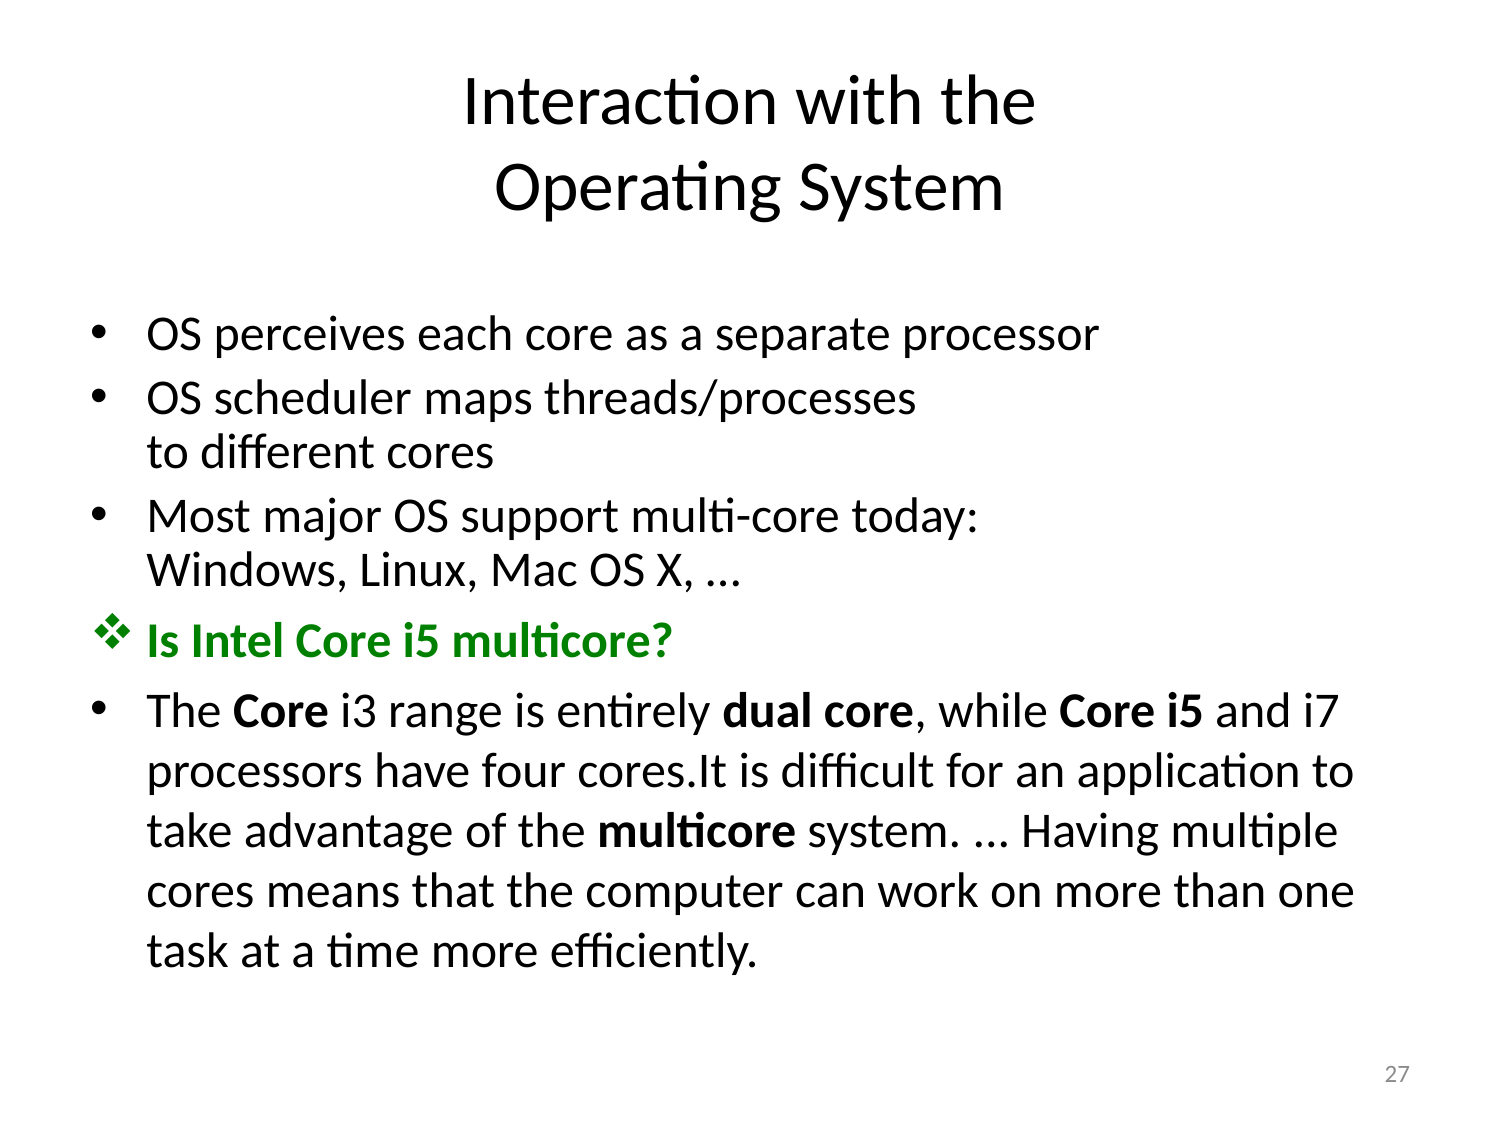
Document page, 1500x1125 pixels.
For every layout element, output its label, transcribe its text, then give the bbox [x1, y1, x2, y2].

title Interaction with the Operating System [75, 45, 1425, 233]
slide_number 27 [1074, 1043, 1425, 1103]
list OS perceives each core as a separate processor OS scheduler maps threads/processes to different cores Most major OS support multi-core today: Windows, Linux, Mac OS X, … Is Intel Core i5 multicore? The Core i3 range is entirely dual core, while Core i5 and i7 processors have four cores.It is difficult for an application to take advantage of the multicore system. ... Having multiple cores means that the computer can work on more than one task at a time more efficiently. [75, 299, 1463, 1043]
